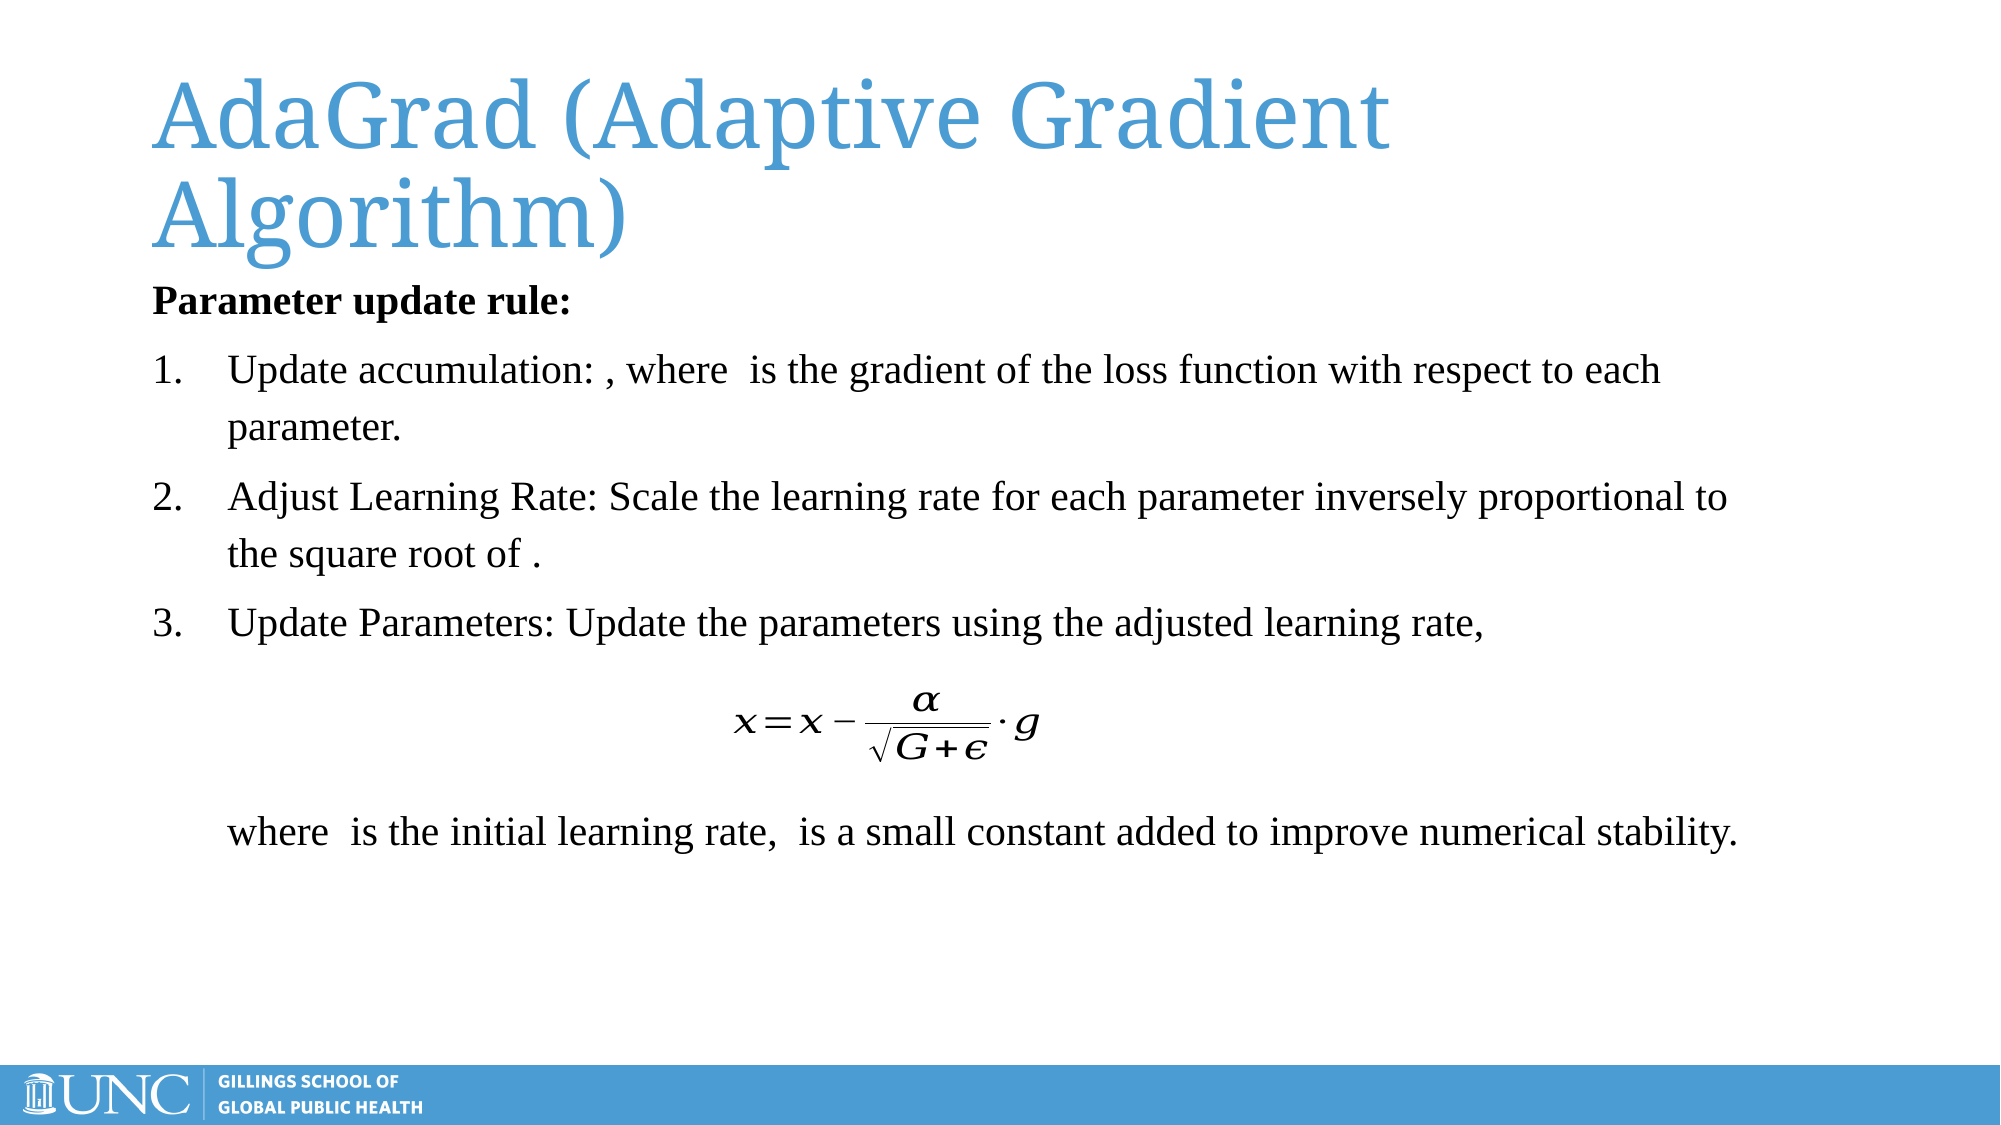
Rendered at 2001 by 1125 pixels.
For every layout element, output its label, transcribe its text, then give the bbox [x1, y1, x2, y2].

title AdaGrad (Adaptive Gradient Algorithm) [137, 59, 1863, 278]
picture [23, 1068, 422, 1120]
